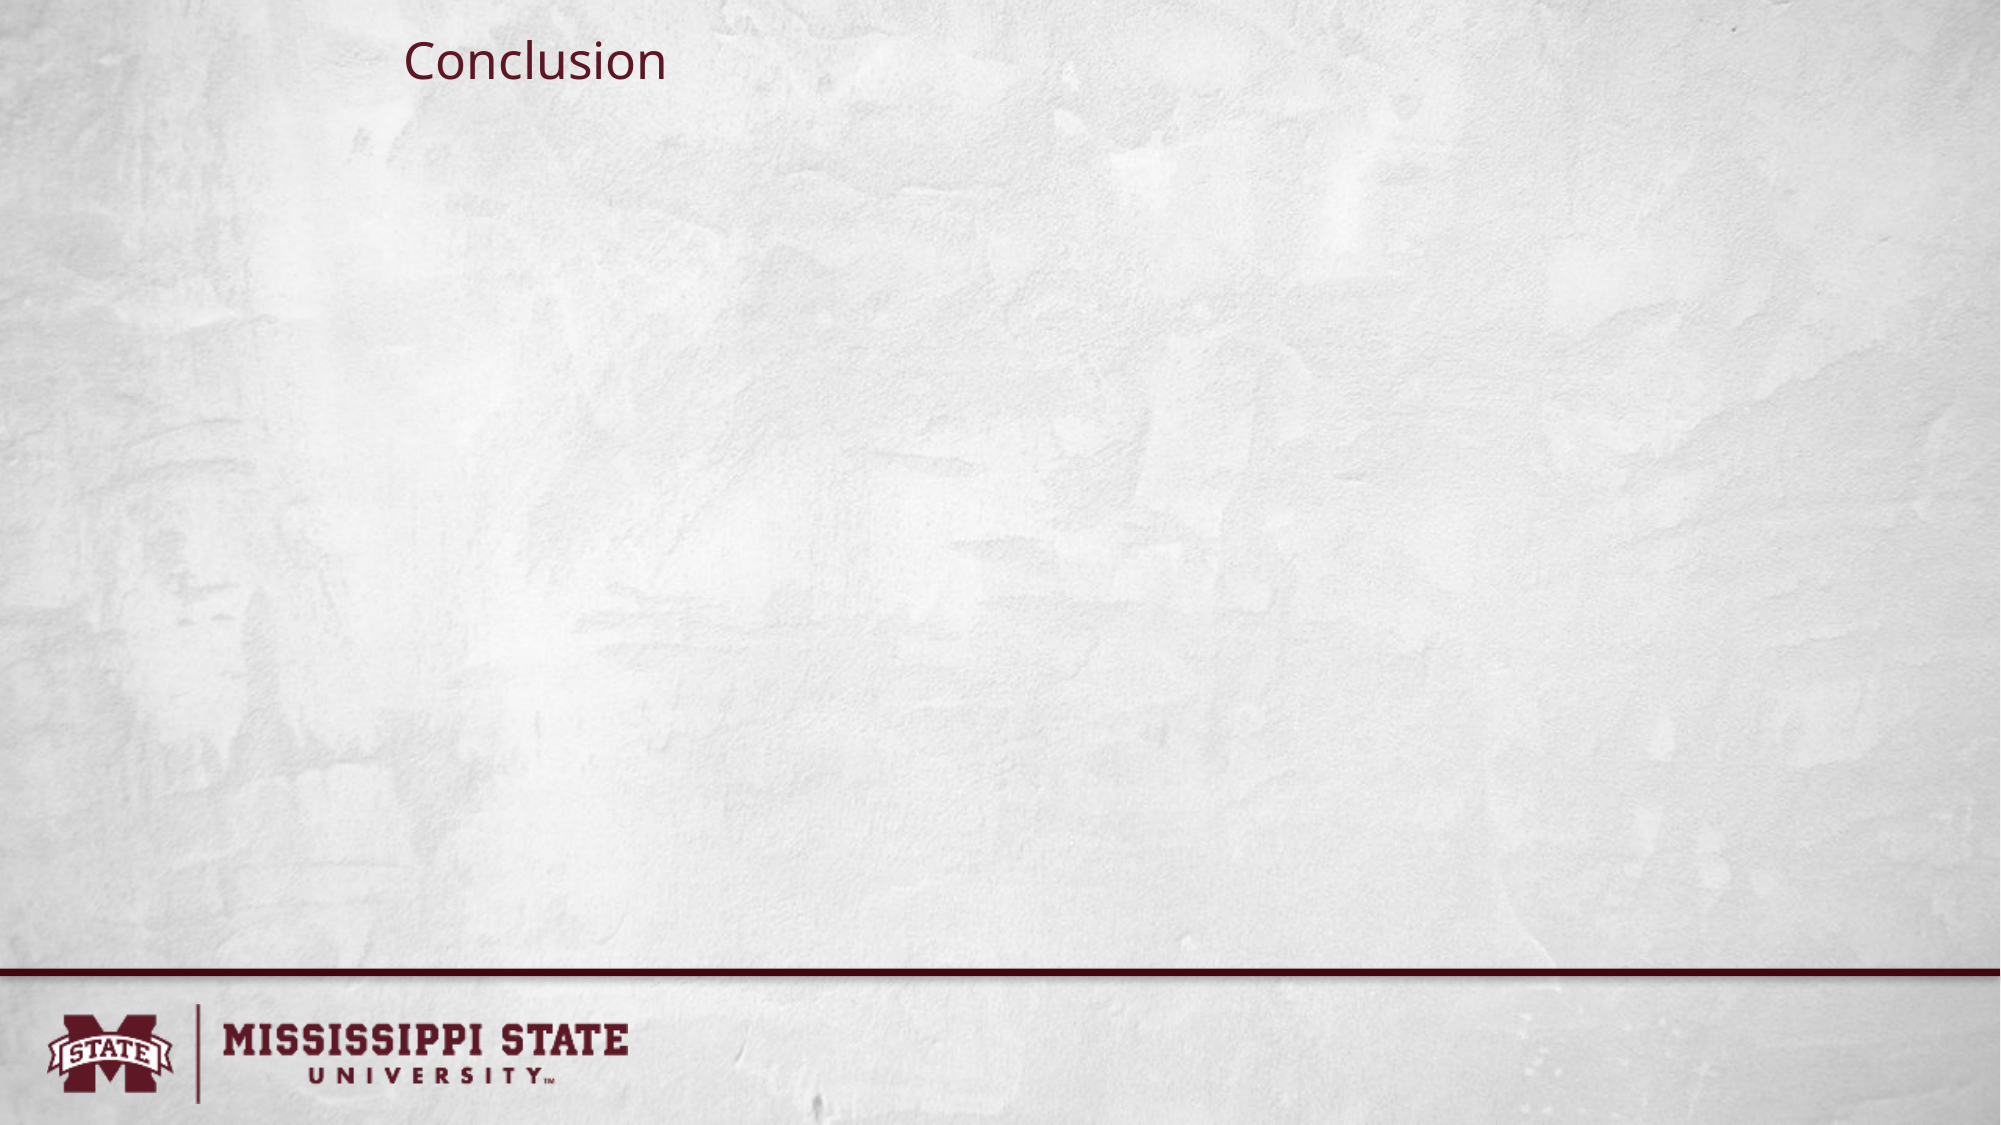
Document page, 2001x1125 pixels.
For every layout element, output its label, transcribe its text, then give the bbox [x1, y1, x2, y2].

picture [47, 1004, 628, 1104]
title Conclusion [0, 20, 1080, 98]
